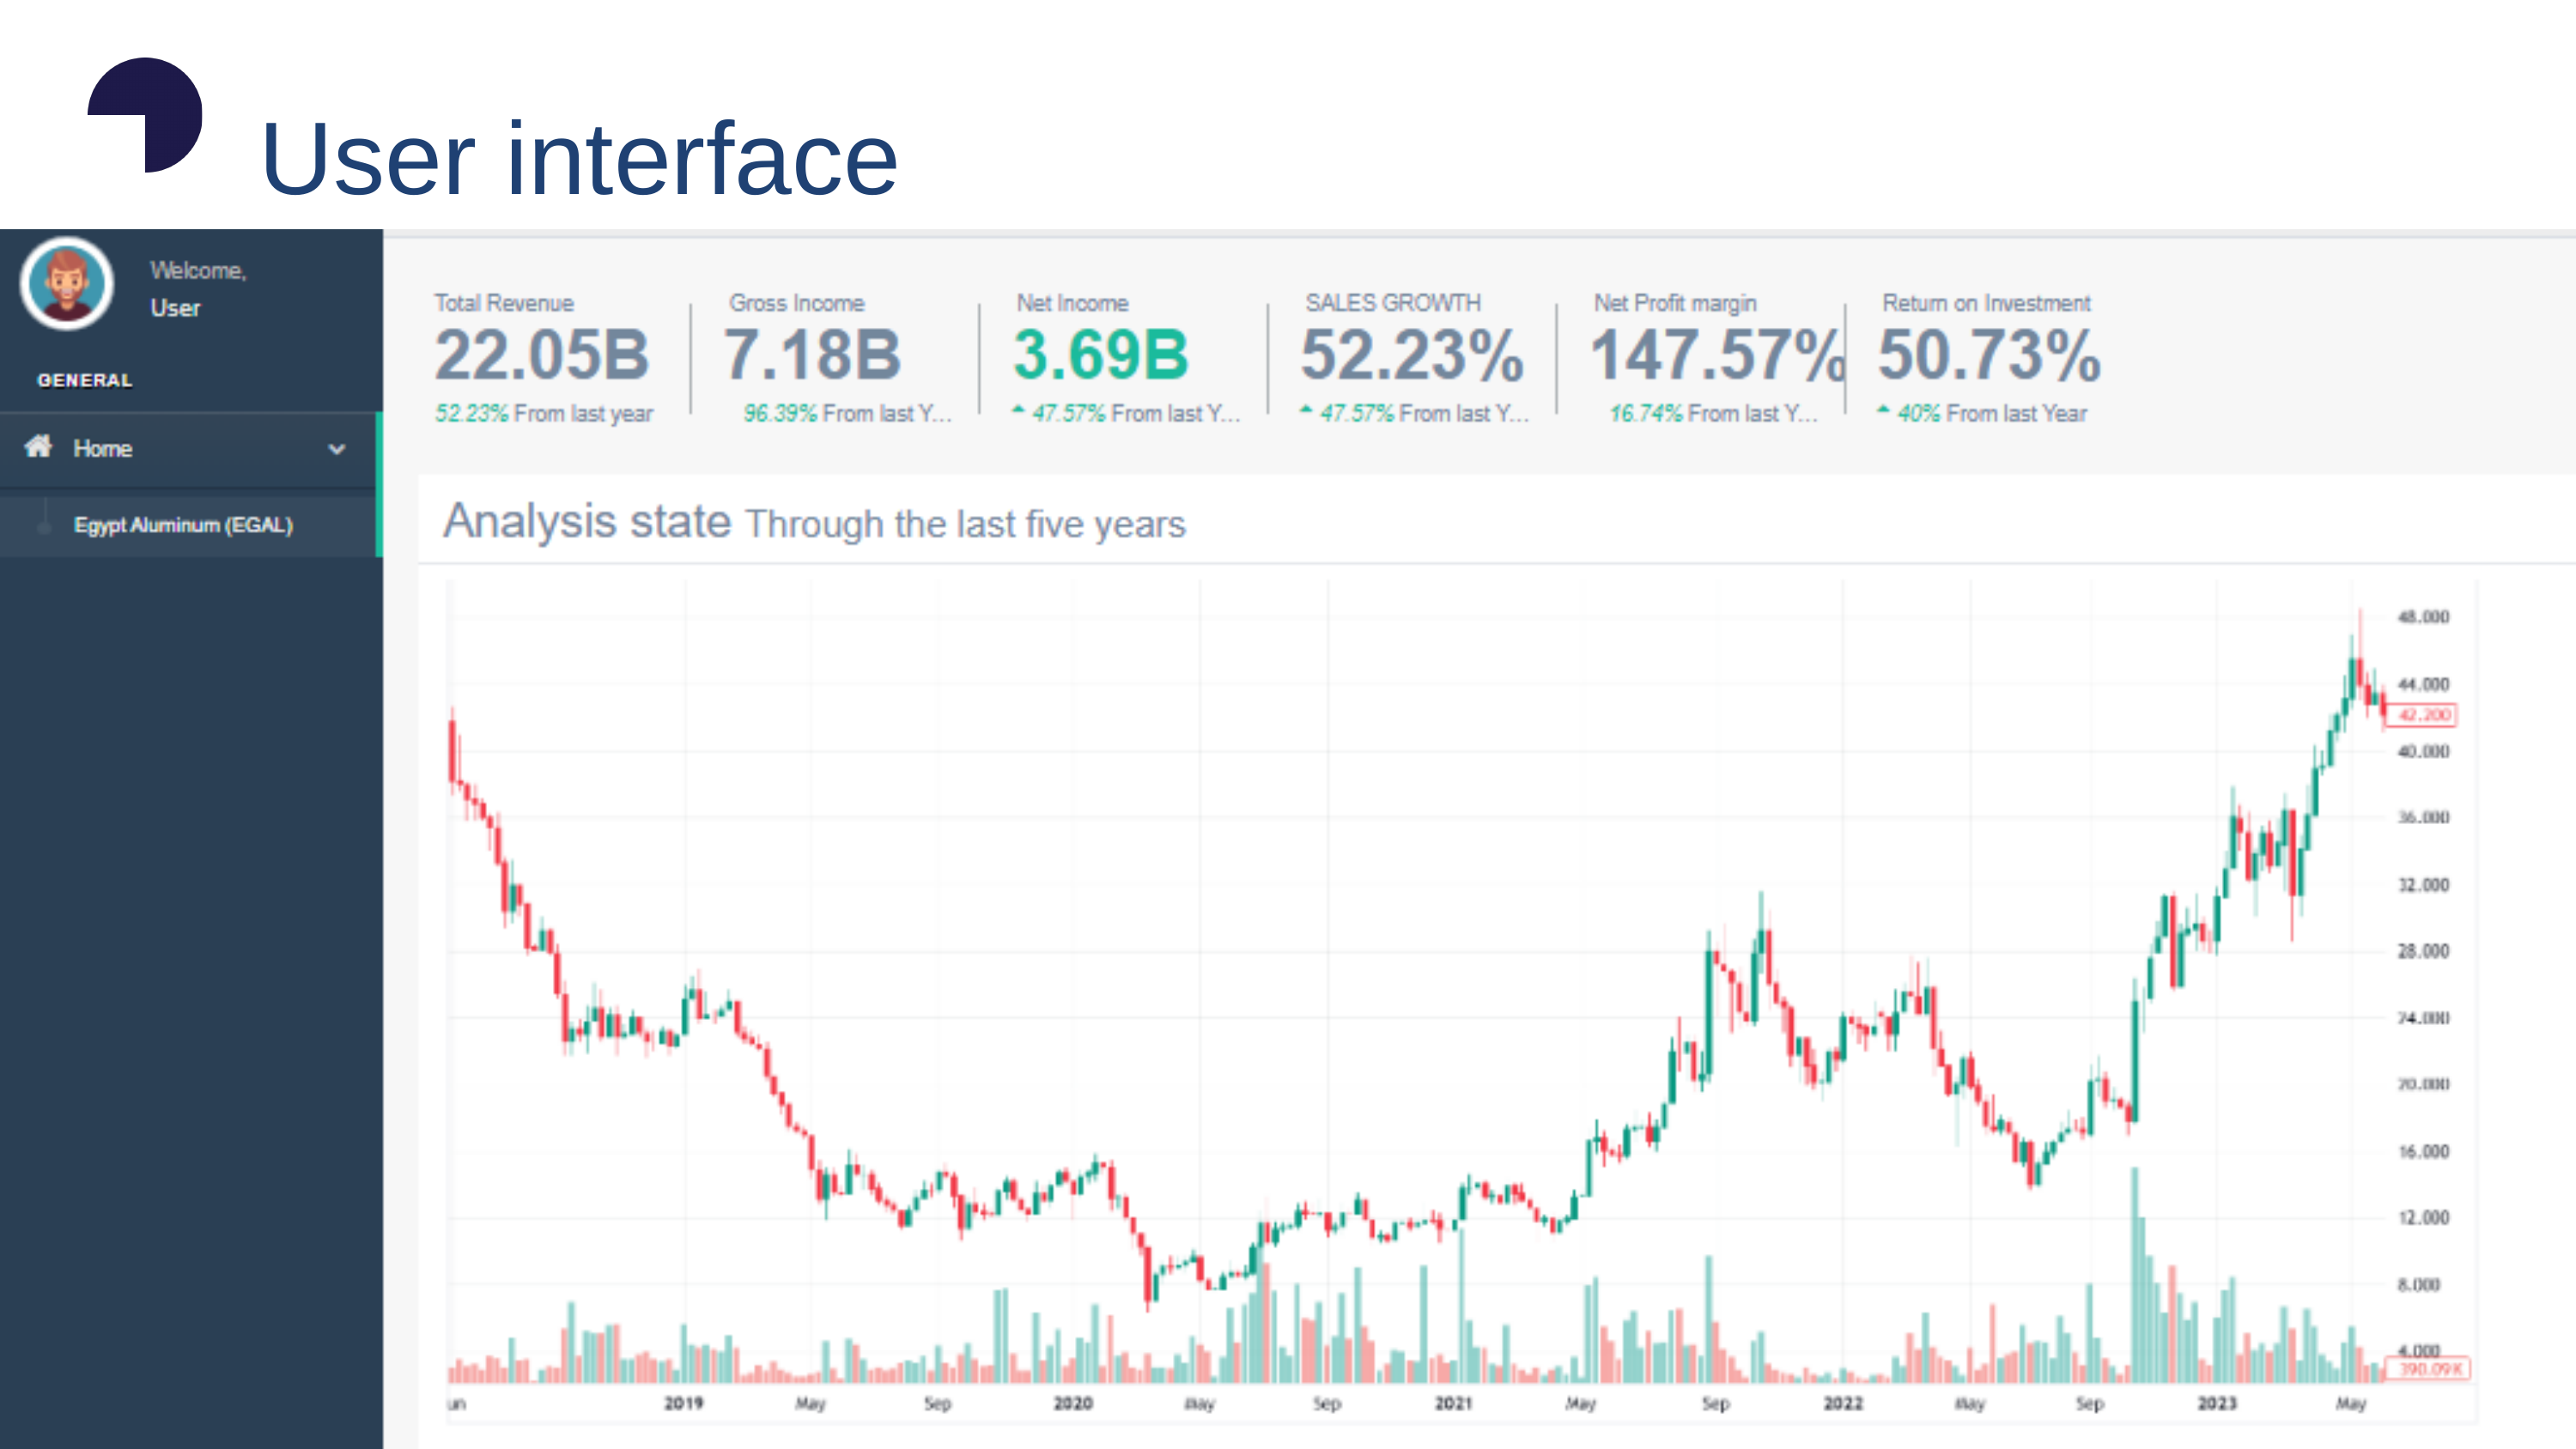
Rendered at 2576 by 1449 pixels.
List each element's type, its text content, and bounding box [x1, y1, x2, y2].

text_box [0, 229, 2576, 1449]
text_box User interface [209, 41, 951, 215]
text_box [88, 58, 203, 173]
